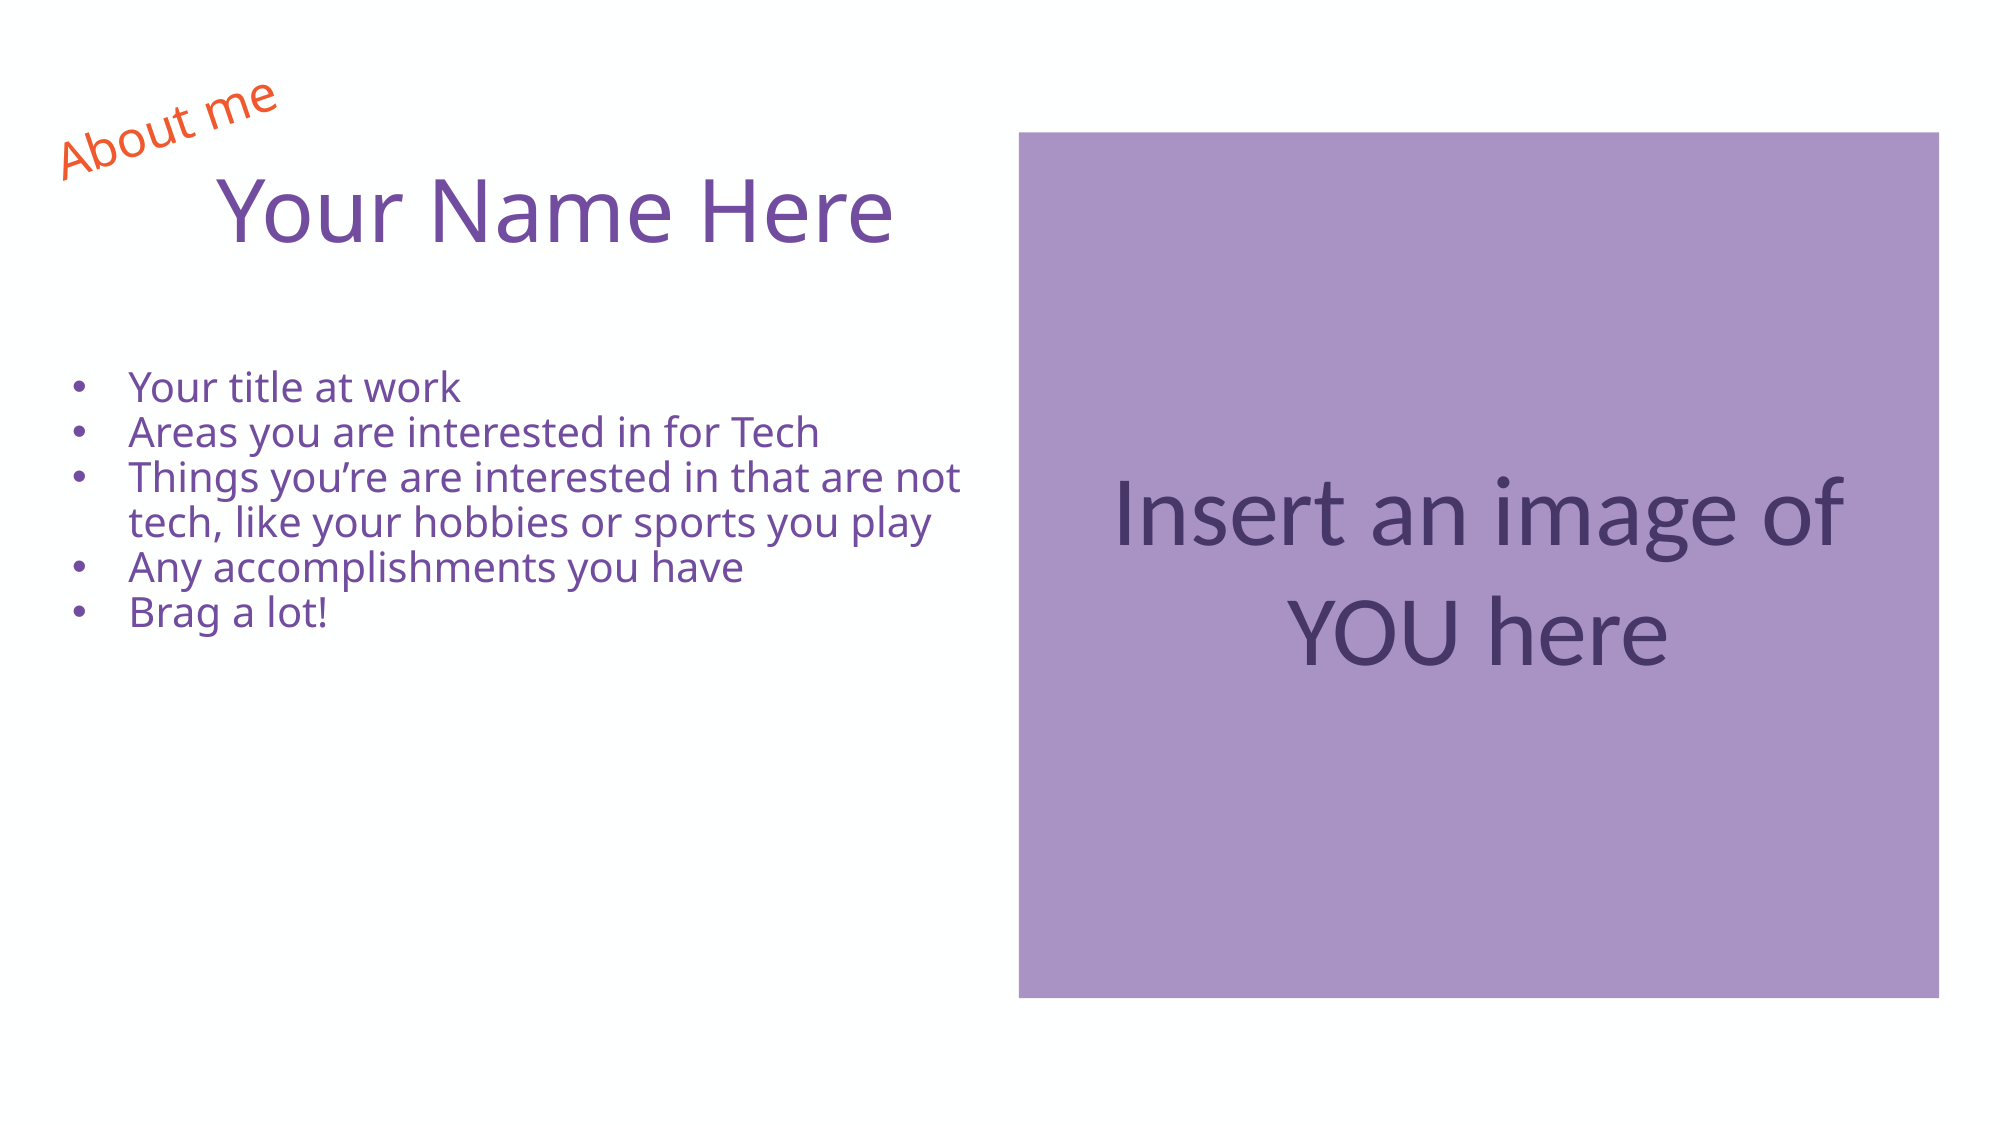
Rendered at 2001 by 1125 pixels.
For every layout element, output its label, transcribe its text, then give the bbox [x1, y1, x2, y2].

text_box About me [0, 0, 536, 274]
title Your Name Here [159, 132, 954, 296]
text_box Your title at work Areas you are interested in for Tech Things you’re are interested in that are not tech, like your hobbies or sports you play Any accomplishments you have Brag a lot! [60, 360, 981, 1117]
text_box Insert an image of YOU here [1018, 131, 1940, 999]
